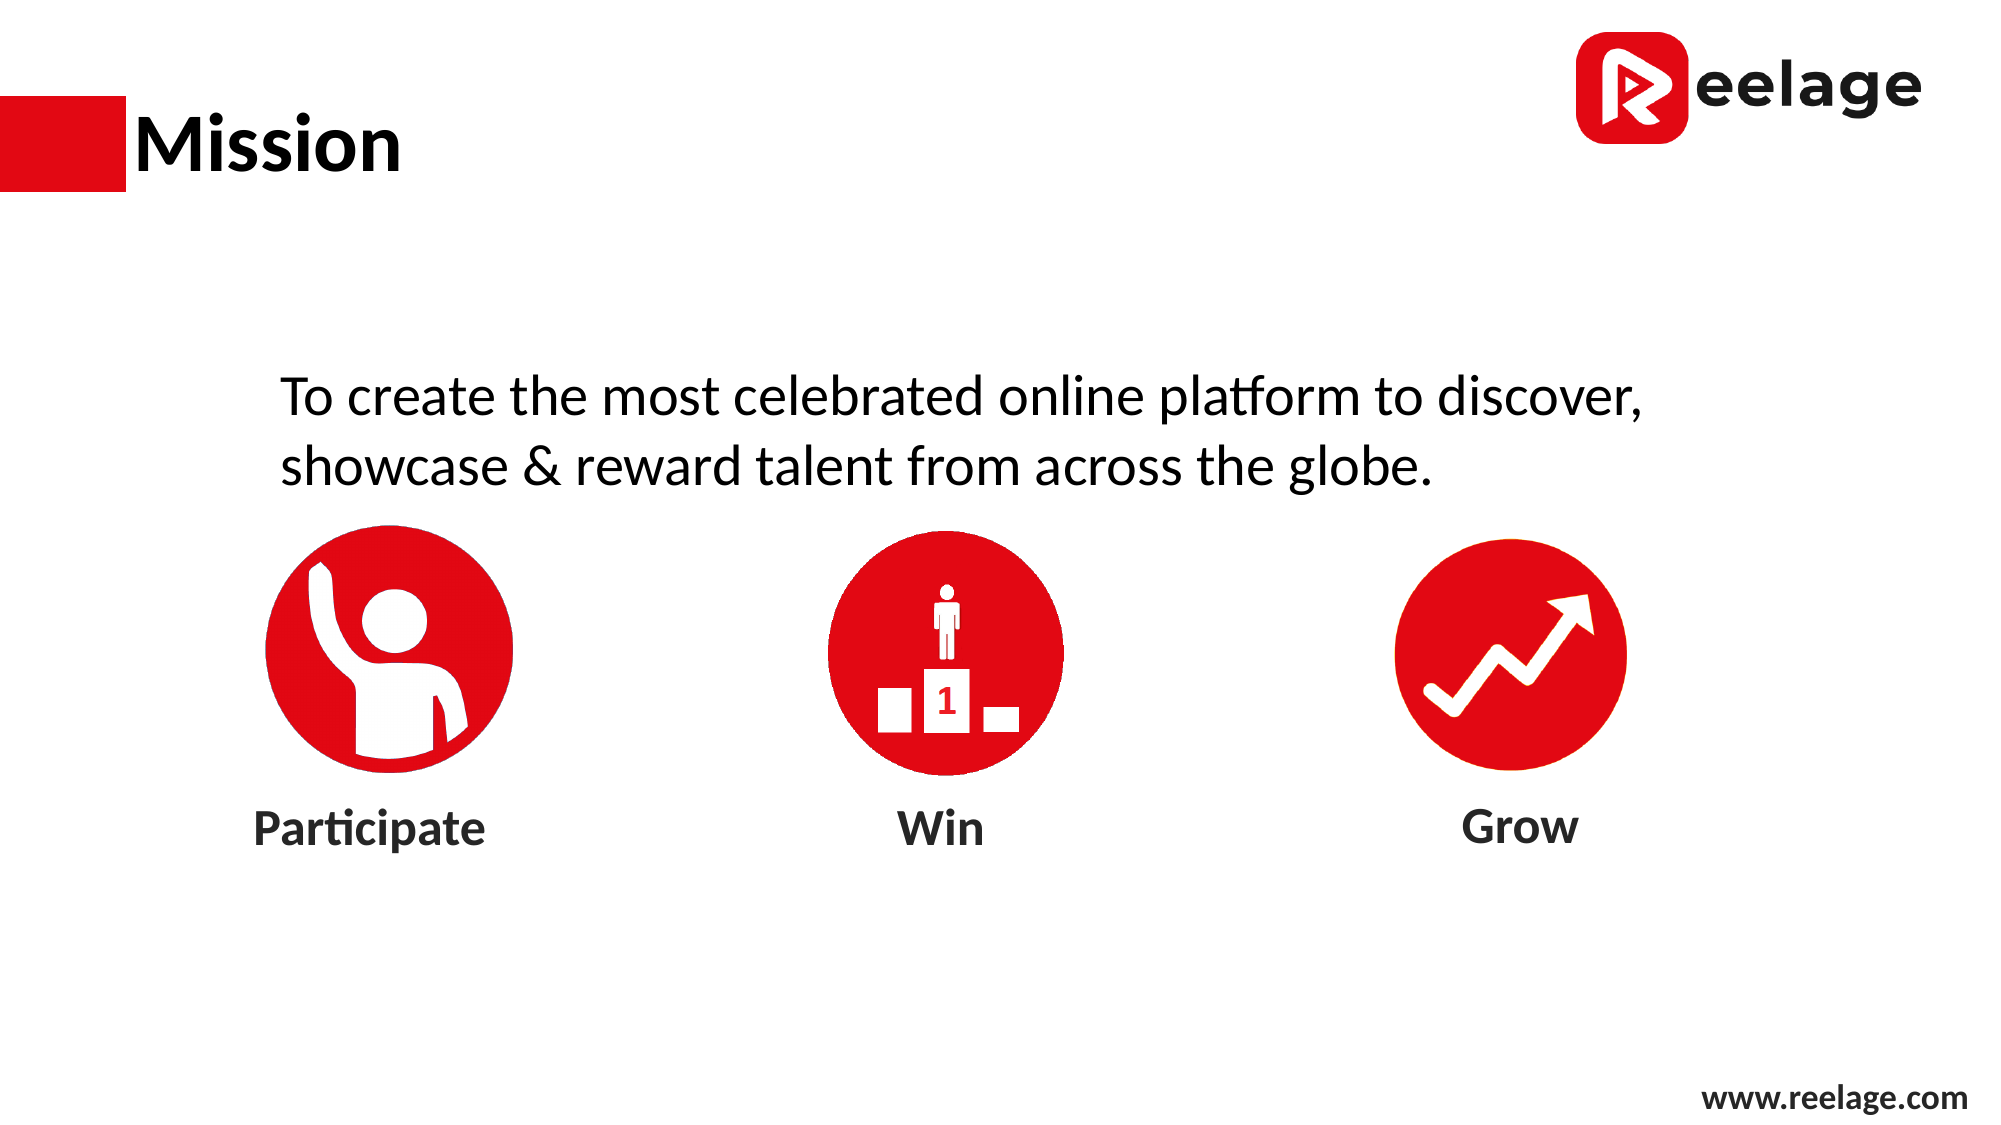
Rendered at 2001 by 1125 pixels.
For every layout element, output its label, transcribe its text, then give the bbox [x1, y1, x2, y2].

text_box To create the most celebrated online platform to discover, showcase & reward talent from across the globe. [265, 349, 1670, 505]
text_box Grow [1446, 784, 1615, 862]
text_box Win [882, 795, 1025, 863]
text_box [0, 95, 127, 193]
picture [1393, 538, 1627, 771]
picture [265, 525, 513, 773]
title Mission [127, 96, 912, 192]
text_box Participate [238, 785, 541, 863]
text_box www.reelage.com [1686, 1066, 2000, 1125]
picture [1576, 32, 1921, 145]
picture [808, 511, 1098, 795]
